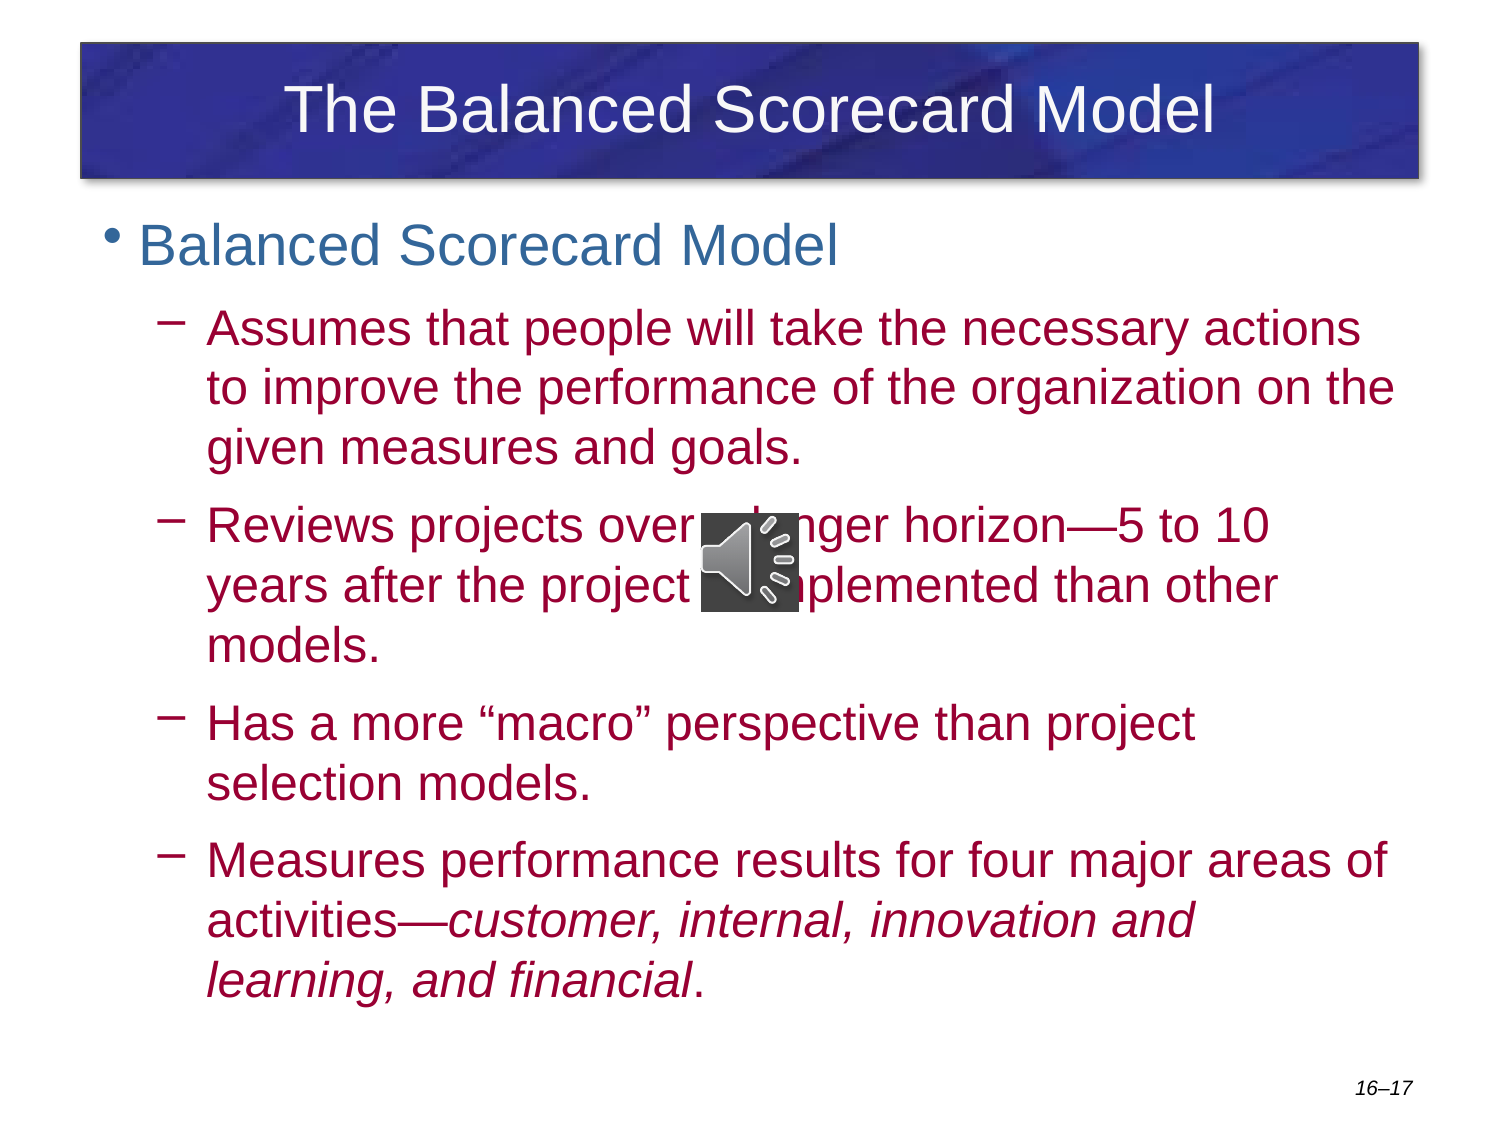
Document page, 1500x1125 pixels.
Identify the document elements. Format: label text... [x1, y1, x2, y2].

picture [699, 512, 800, 613]
slide_number 16–17 [1065, 1074, 1413, 1100]
list Balanced Scorecard Model Assumes that people will take the necessary actions to improve the performance of the organization on the given measures and goals. Reviews projects over a longer horizon—5 to 10 years after the project is implemented than other models. Has a more “macro” perspective than project selection models. Measures performance results for four major areas of activities—customer, internal, innovation and learning, and financial. [87, 200, 1413, 1000]
title The Balanced Scorecard Model [80, 42, 1419, 179]
